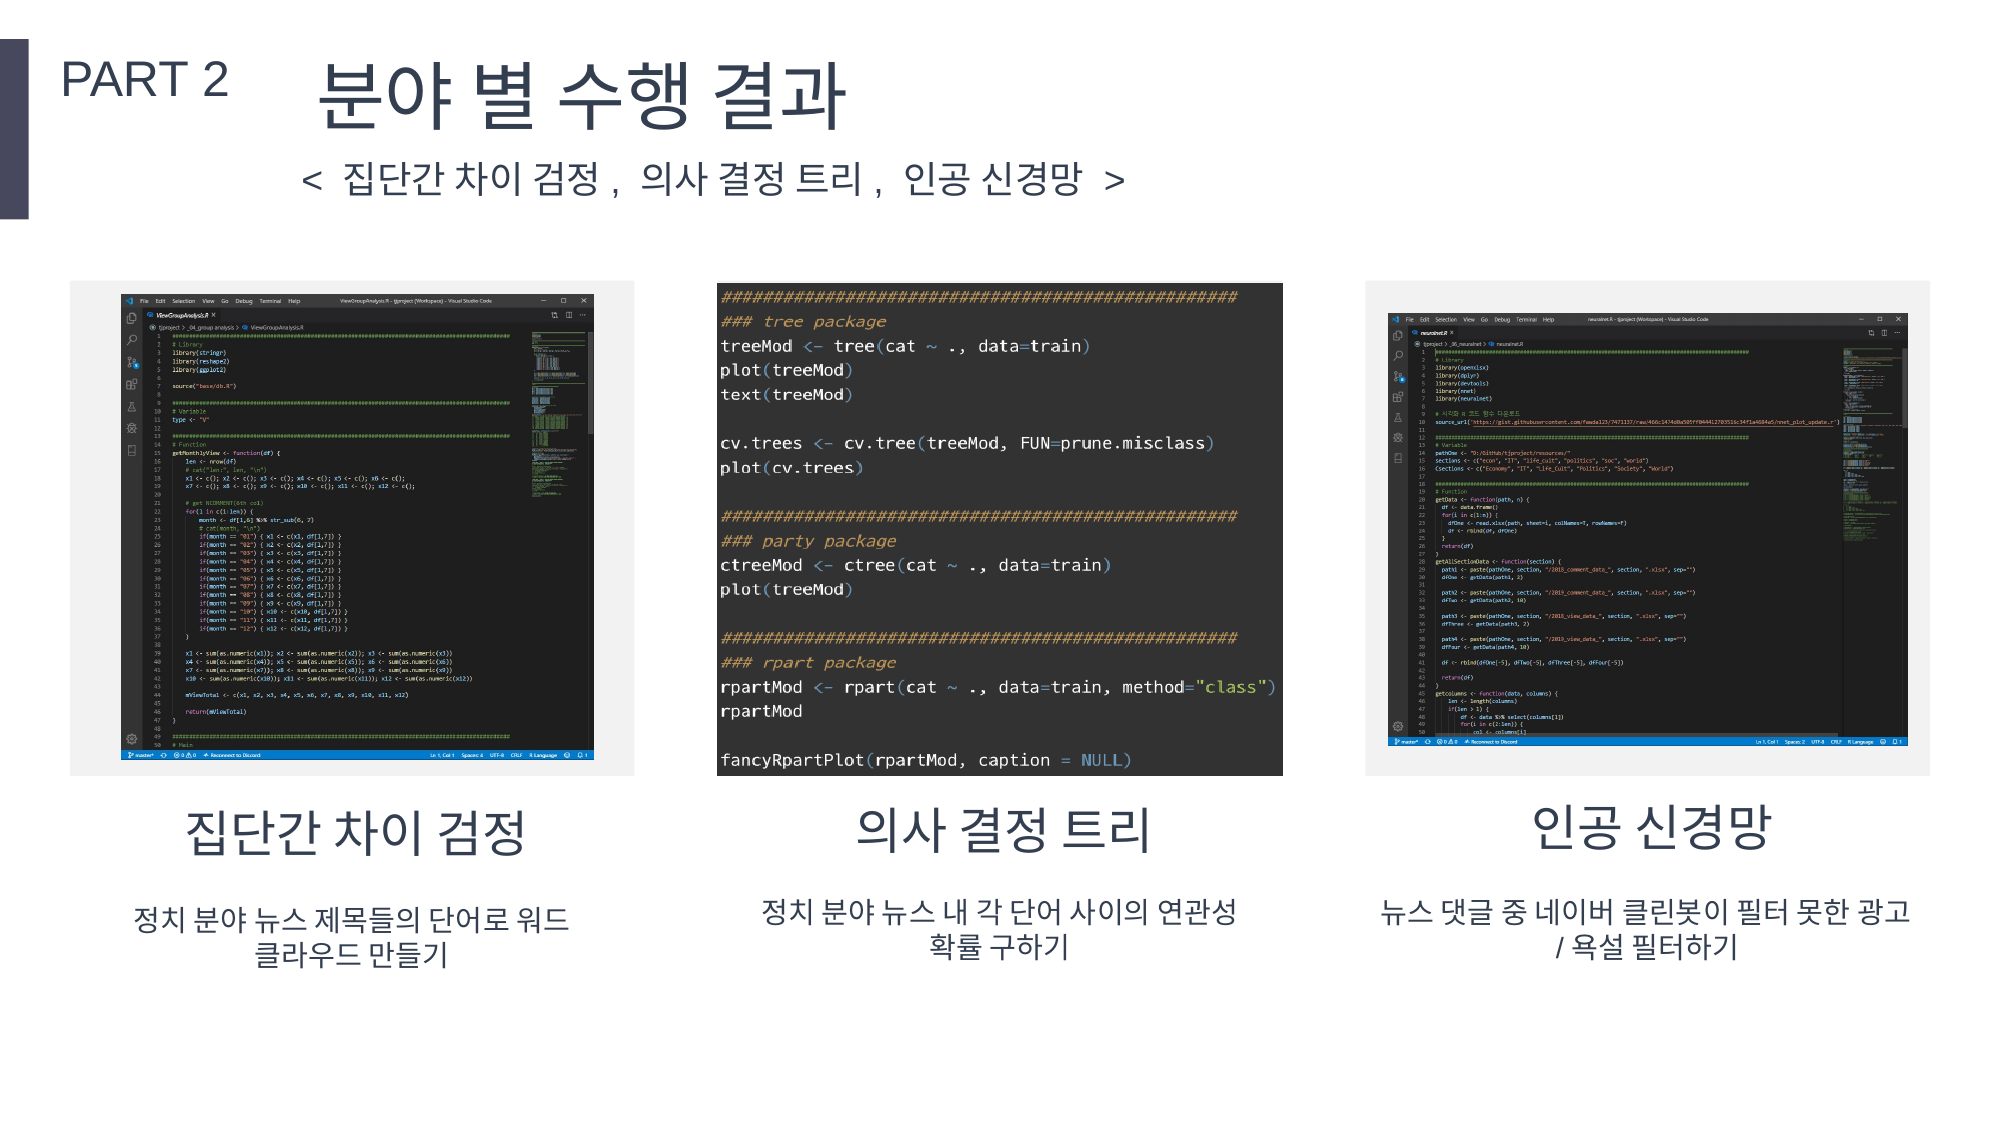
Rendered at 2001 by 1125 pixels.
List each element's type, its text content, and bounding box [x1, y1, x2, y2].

text_box PART 2 [52, 39, 238, 115]
text_box 분야 별 수행 결과 [308, 41, 857, 147]
picture [717, 283, 1283, 776]
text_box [717, 776, 1283, 975]
picture [121, 294, 595, 760]
text_box < 집단간 차이 검정, 의사 결정 트리, 인공 신경망 > [283, 149, 1134, 209]
picture [1388, 313, 1909, 746]
text_box [0, 39, 29, 220]
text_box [1365, 280, 1931, 978]
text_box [69, 280, 635, 986]
